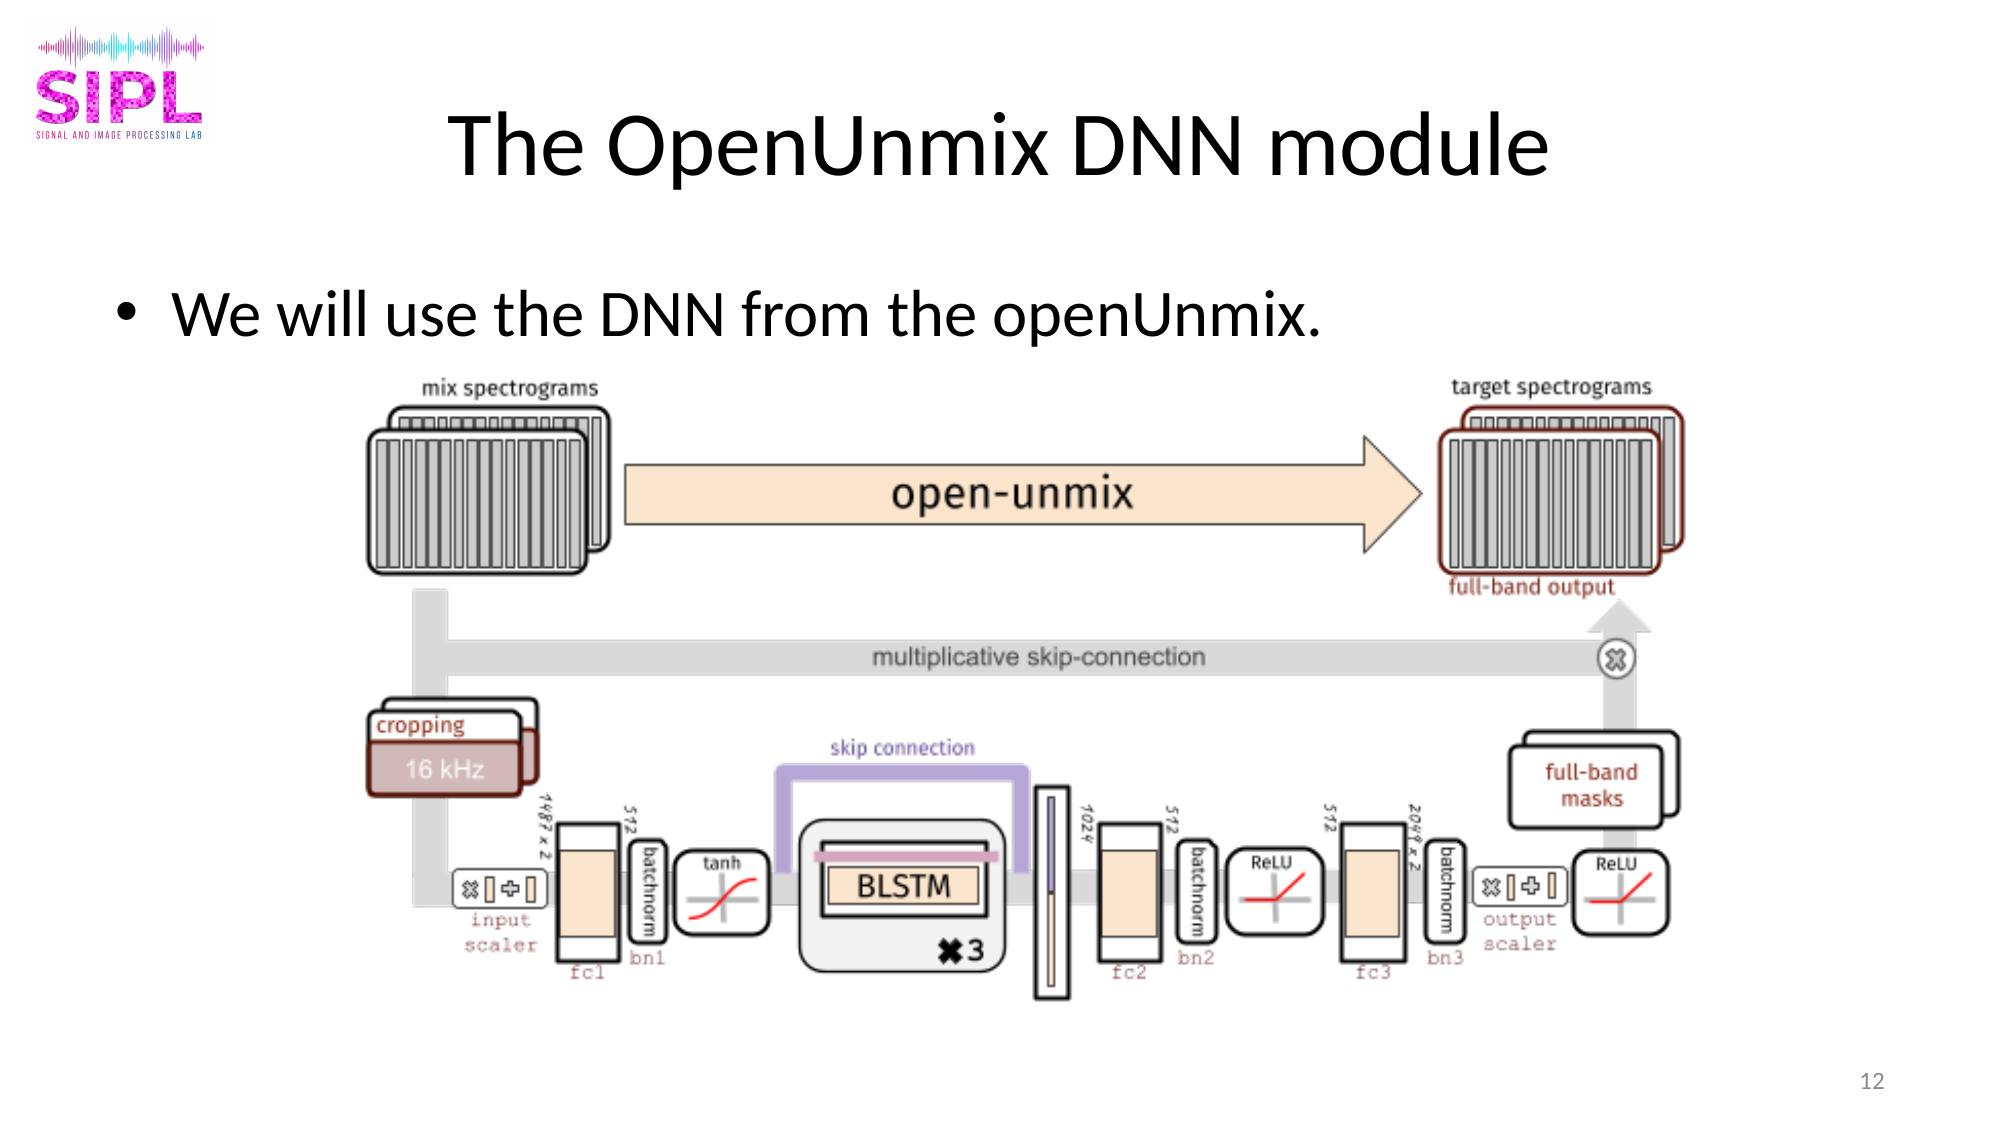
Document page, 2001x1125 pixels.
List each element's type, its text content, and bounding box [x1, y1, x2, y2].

slide_number 12 [1433, 1050, 1900, 1110]
title The OpenUnmix DNN module [99, 45, 1900, 233]
picture [362, 371, 1688, 1005]
picture [24, 15, 218, 144]
list We will use the DNN from the openUnmix. [99, 262, 1900, 1005]
